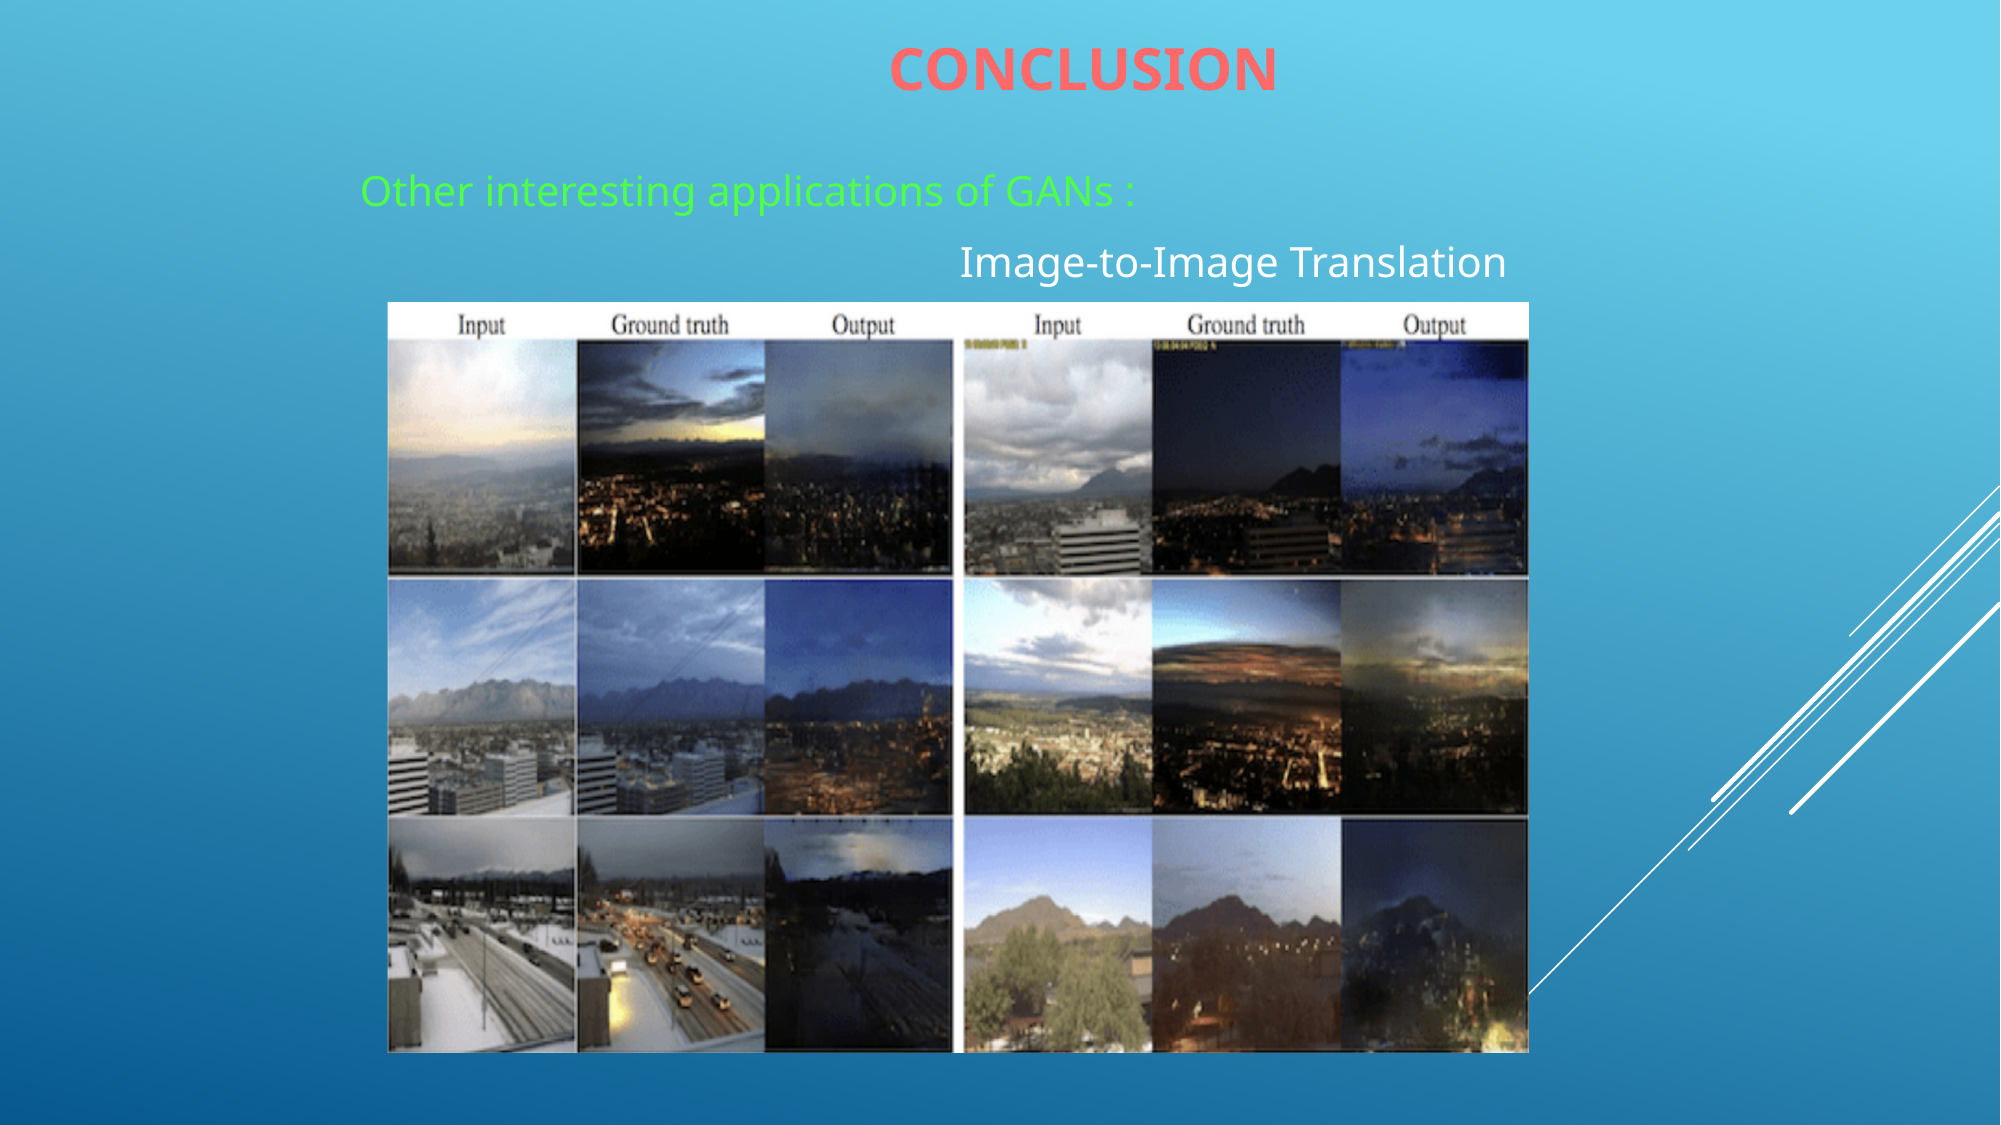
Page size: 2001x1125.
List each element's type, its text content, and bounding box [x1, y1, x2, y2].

picture [387, 302, 1530, 1053]
list Other interesting applications of GANs : Image-to-Image Translation [344, 66, 1835, 389]
title Conclusion [138, 18, 1539, 115]
